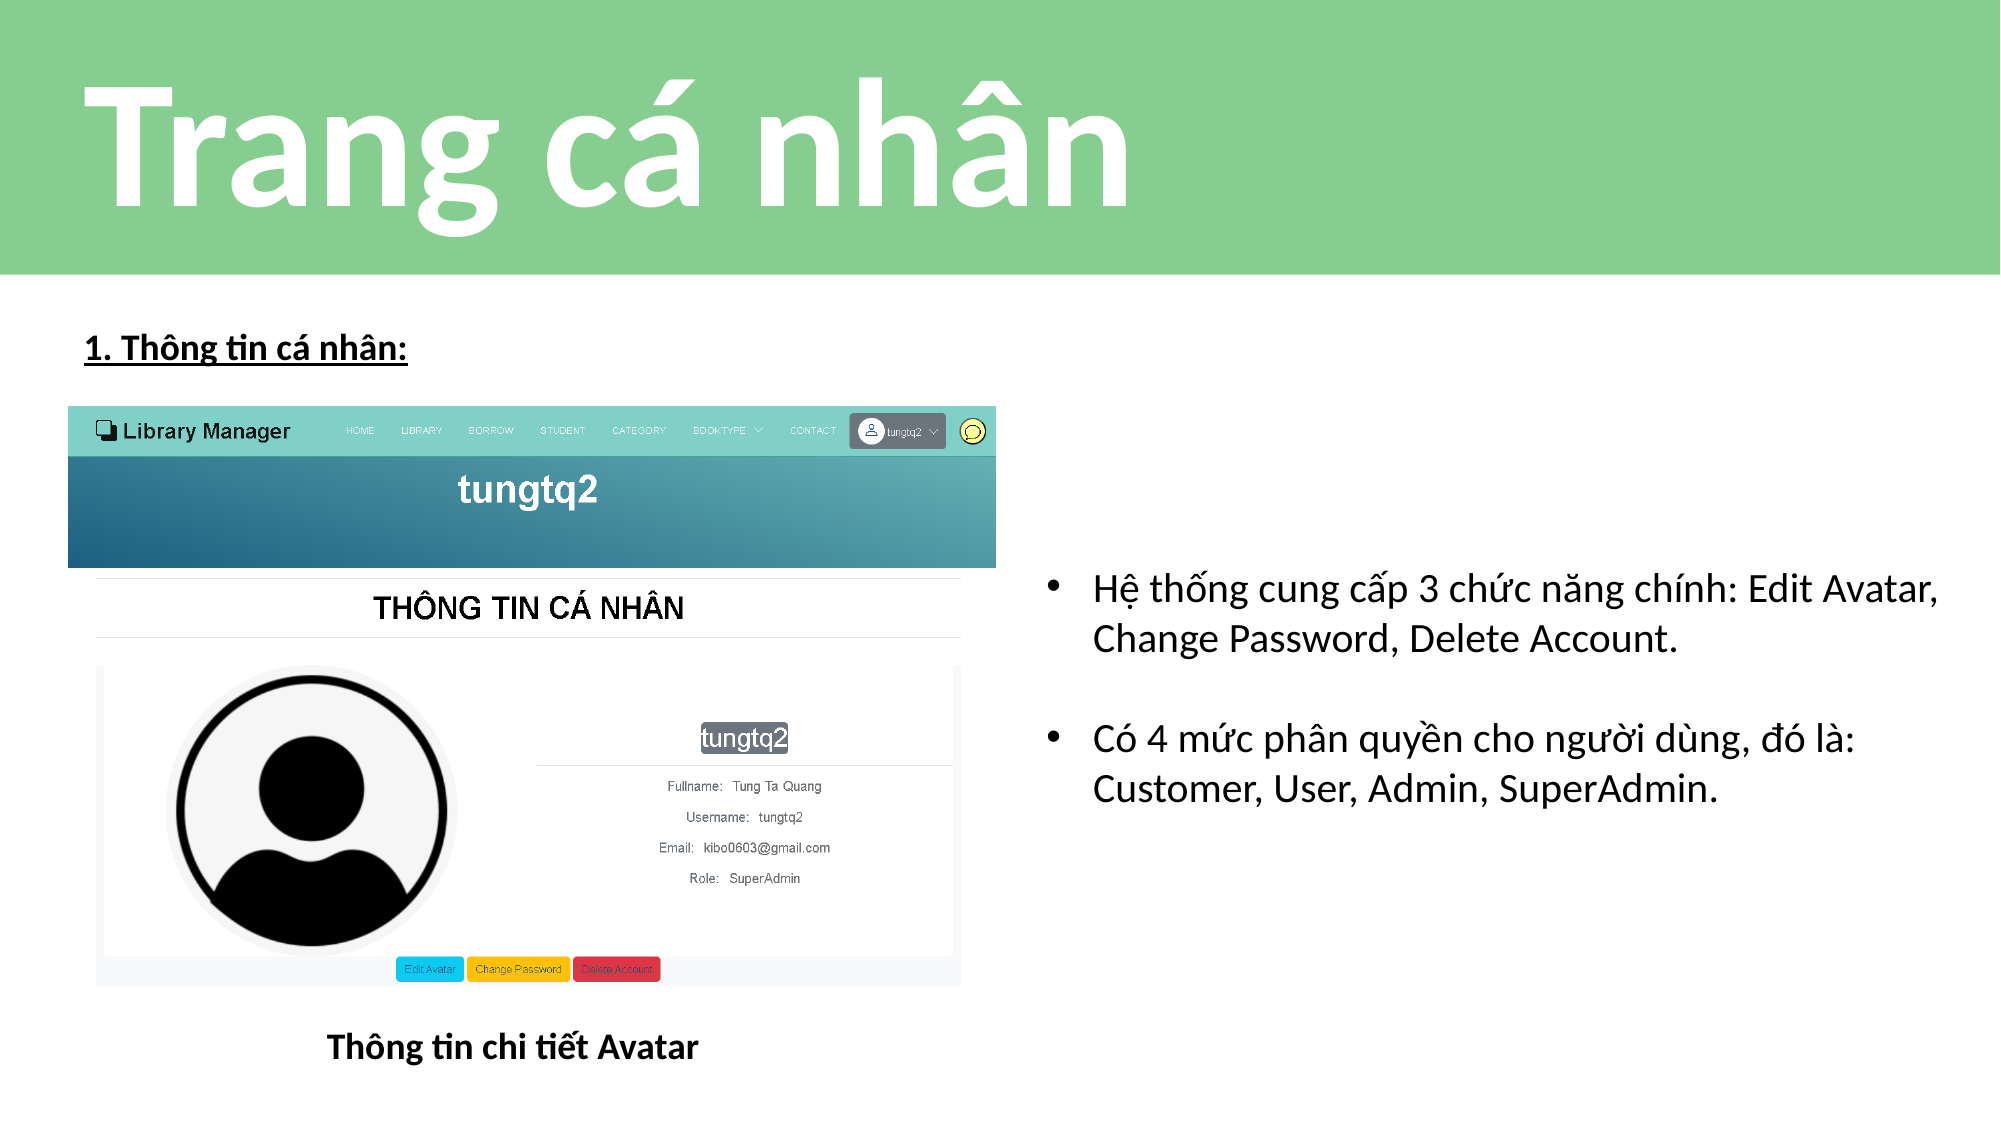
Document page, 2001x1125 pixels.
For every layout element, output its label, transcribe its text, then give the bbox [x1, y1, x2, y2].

picture [68, 406, 996, 987]
title Trang cá nhân [68, 26, 1863, 267]
text_box Thông tin chi tiết Avatar [294, 1019, 732, 1080]
list Hệ thống cung cấp 3 chức năng chính: Edit Avatar, Change Password, Delete Account. Có 4 mức phân quyền cho người dùng, đó là: Customer, User, Admin, SuperAdmin. [1031, 552, 1959, 858]
list 1. Thông tin cá nhân: [68, 320, 958, 381]
